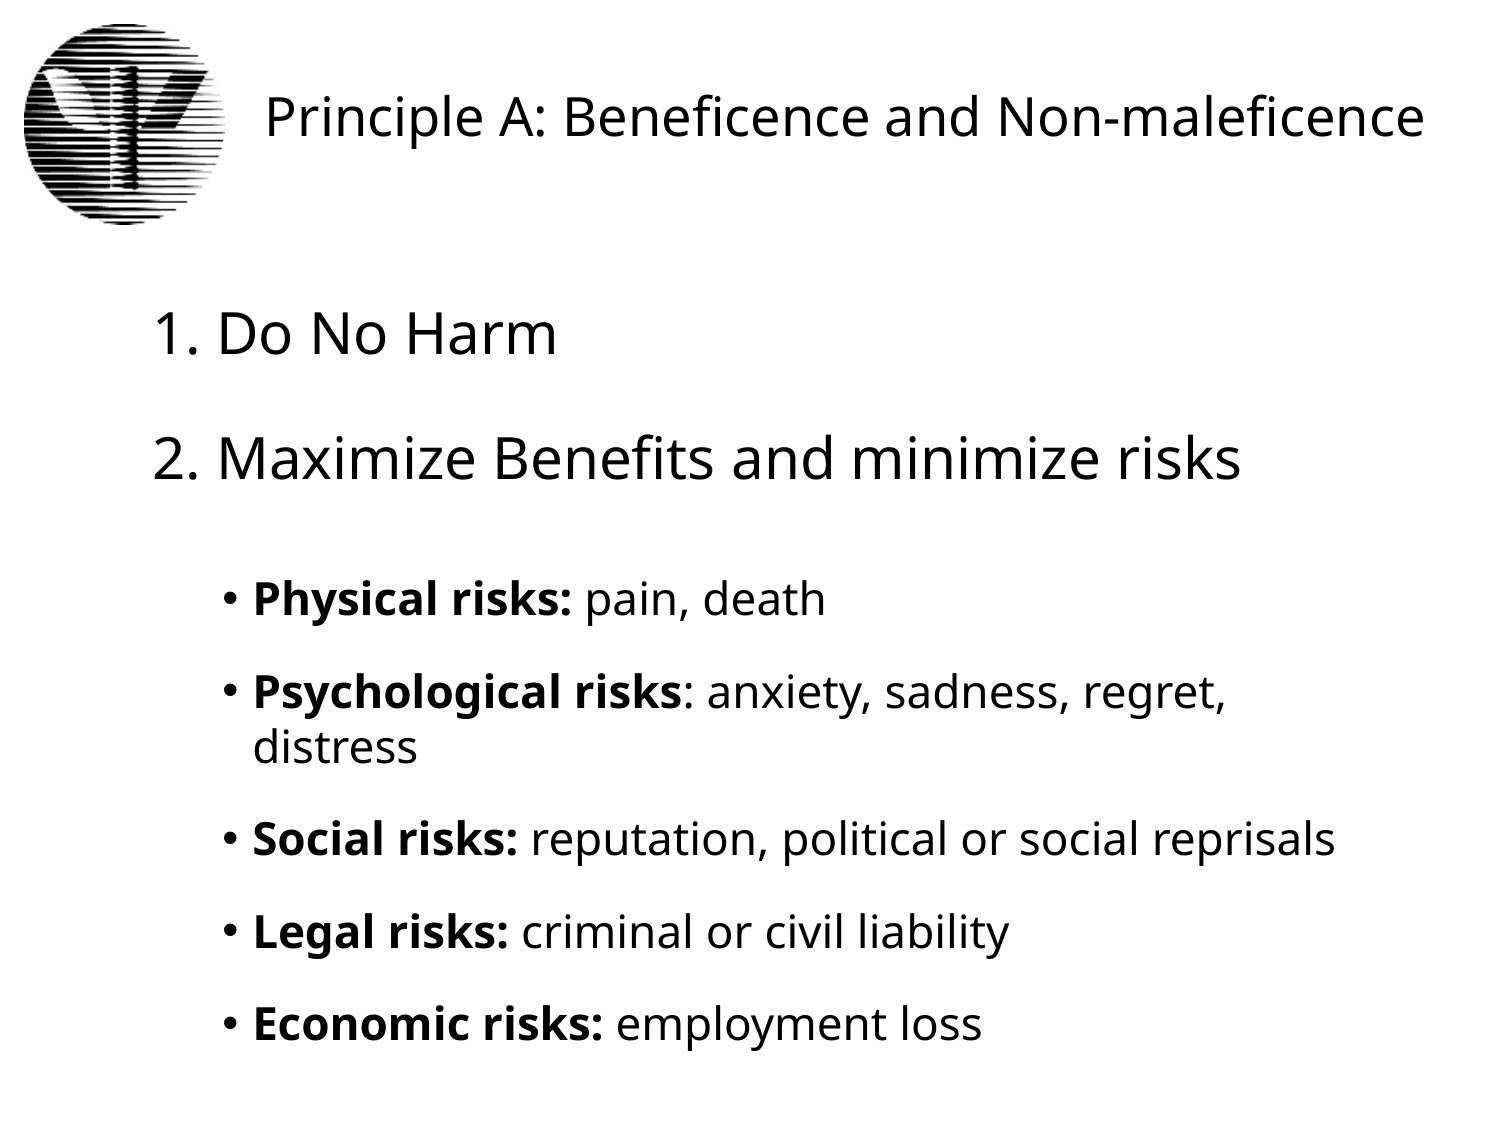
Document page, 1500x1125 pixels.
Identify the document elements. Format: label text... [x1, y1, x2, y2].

title Principle A: Beneficence and Non-maleficence [249, 75, 1475, 163]
text_box Physical risks: pain, death Psychological risks: anxiety, sadness, regret, distress Social risks: reputation, political or social reprisals Legal risks: criminal or civil liability Economic risks: employment loss [162, 562, 1363, 1058]
text_box 2. Maximize Benefits and minimize risks [137, 399, 1313, 513]
picture [24, 24, 226, 226]
text_box 1. Do No Harm [137, 275, 663, 388]
